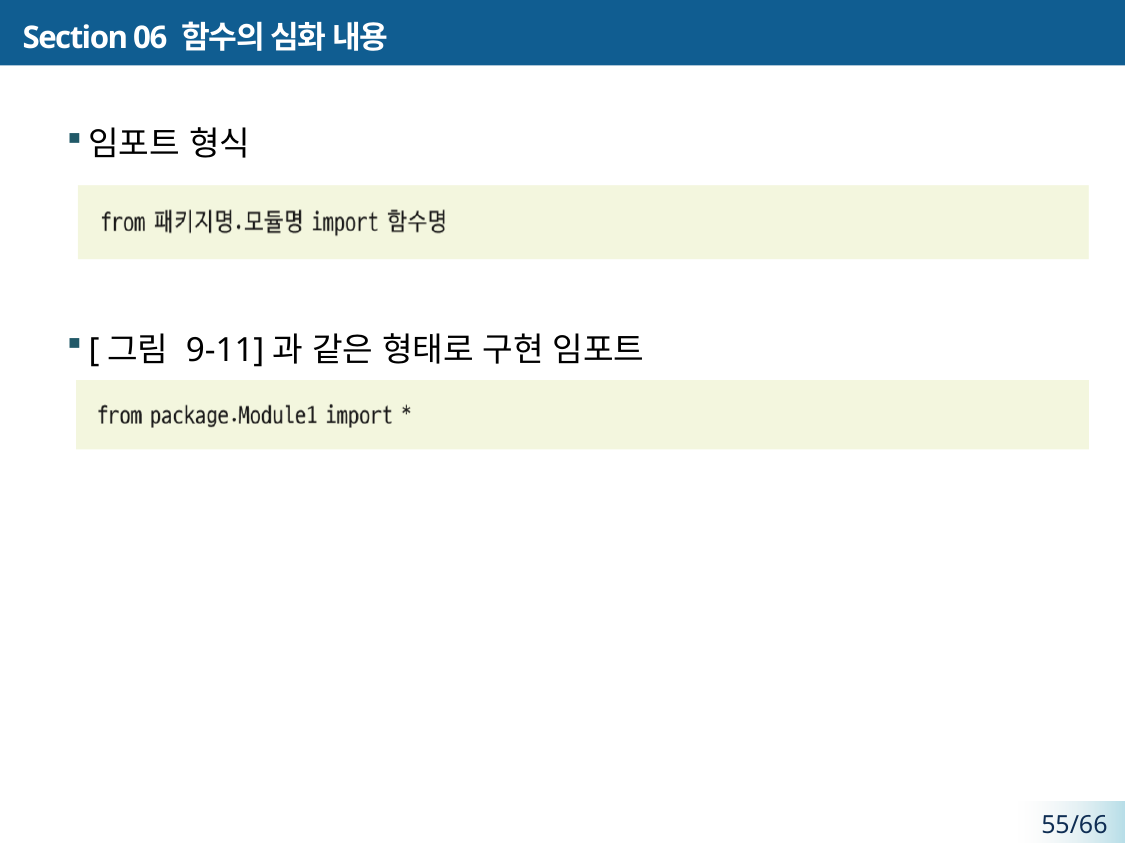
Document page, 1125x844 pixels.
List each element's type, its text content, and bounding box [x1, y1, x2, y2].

title Section 06 함수의 심화 내용 [7, 6, 966, 65]
picture [76, 380, 1089, 452]
list 임포트 형식 [그림 9-11]과 같은 형태로 구현 임포트 [7, 95, 1111, 793]
picture [76, 177, 1089, 260]
